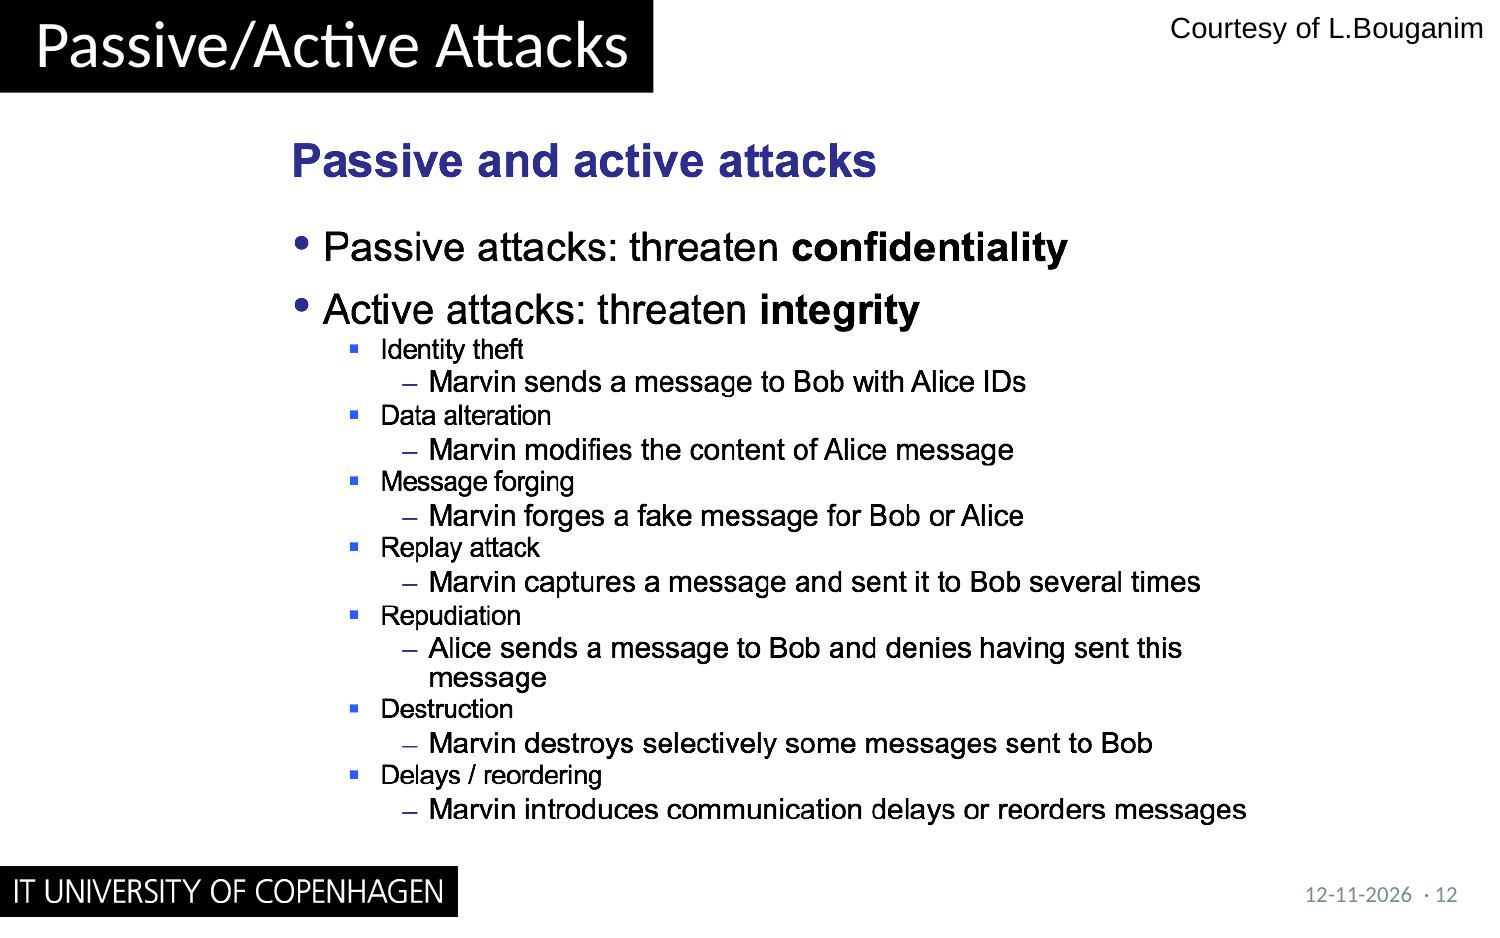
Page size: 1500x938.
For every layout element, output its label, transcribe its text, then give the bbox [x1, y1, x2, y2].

picture [277, 114, 1294, 853]
text_box Courtesy of L.Bouganim [1155, 1, 1500, 52]
title Passive/Active Attacks [0, 0, 654, 93]
slide_number · 12 [1423, 868, 1474, 919]
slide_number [1062, 868, 1413, 919]
picture [15, 879, 442, 903]
